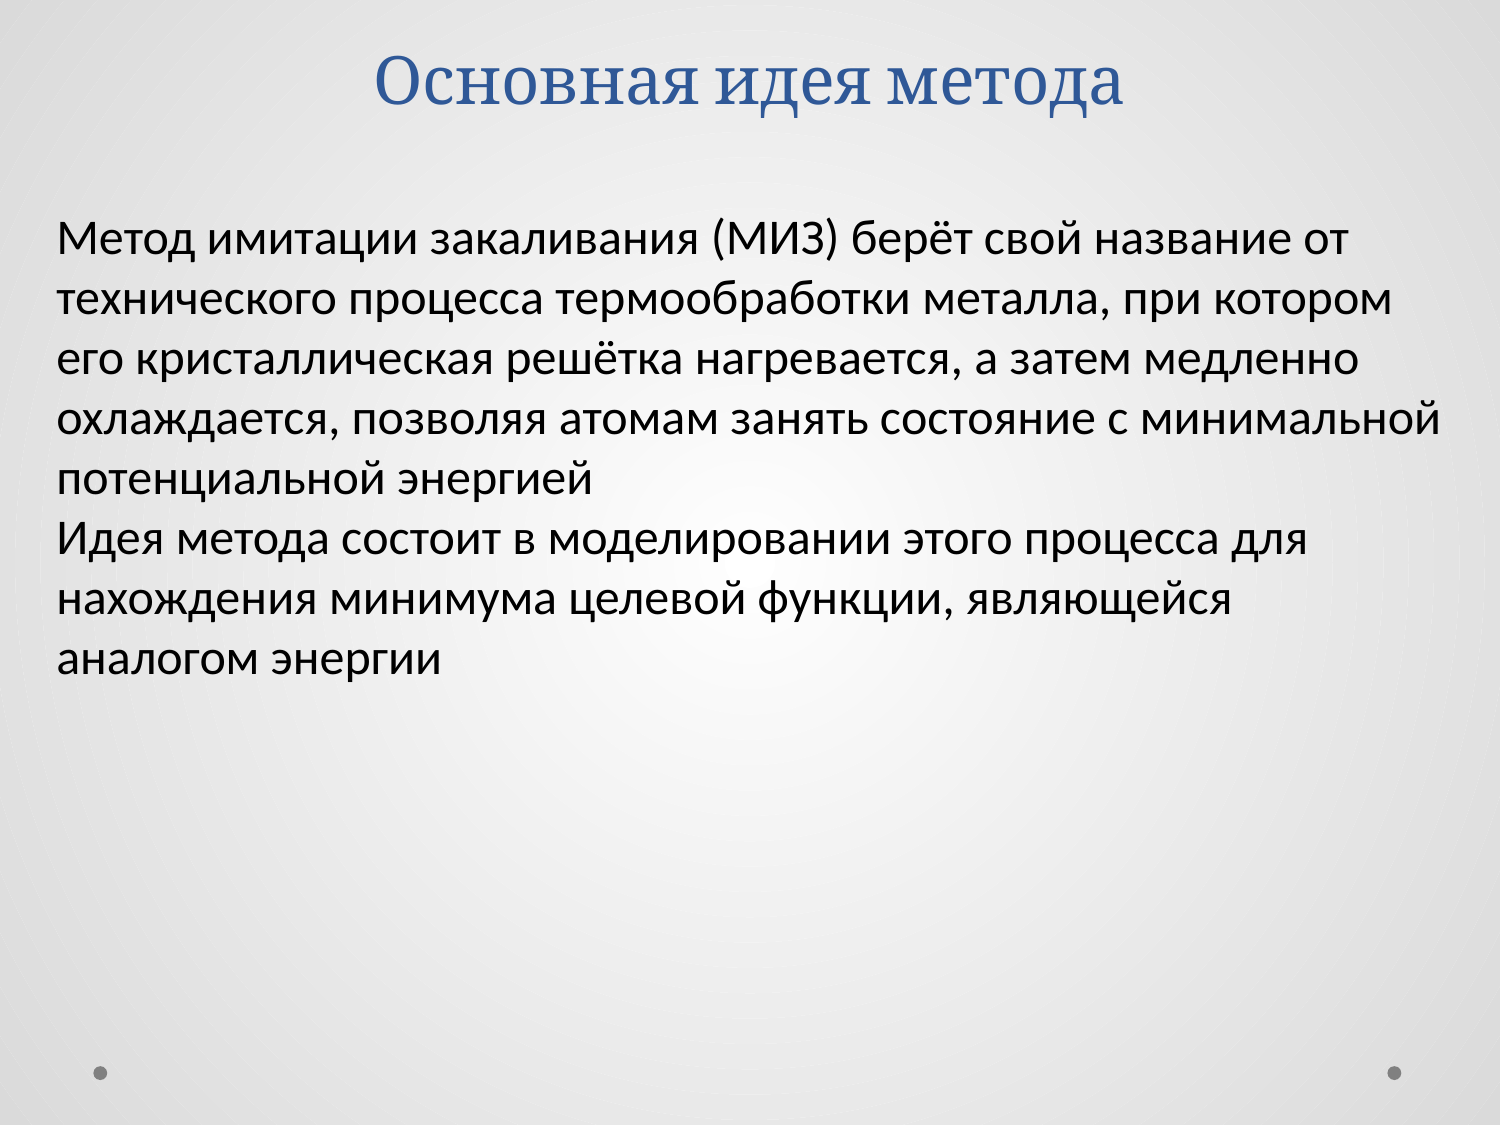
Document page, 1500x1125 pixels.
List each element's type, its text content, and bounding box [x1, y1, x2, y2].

title Основная идея метода [75, 0, 1425, 126]
list Метод имитации закаливания (МИЗ) берёт свой название от технического процесса термообработки металла, при котором его кристаллическая решётка нагревается, а затем медленно охлаждается, позволяя атомам занять состояние с минимальной потенциальной энергией Идея метода состоит в моделировании этого процесса для нахождения минимума целевой функции, являющейся аналогом энергии [41, 137, 1459, 1059]
